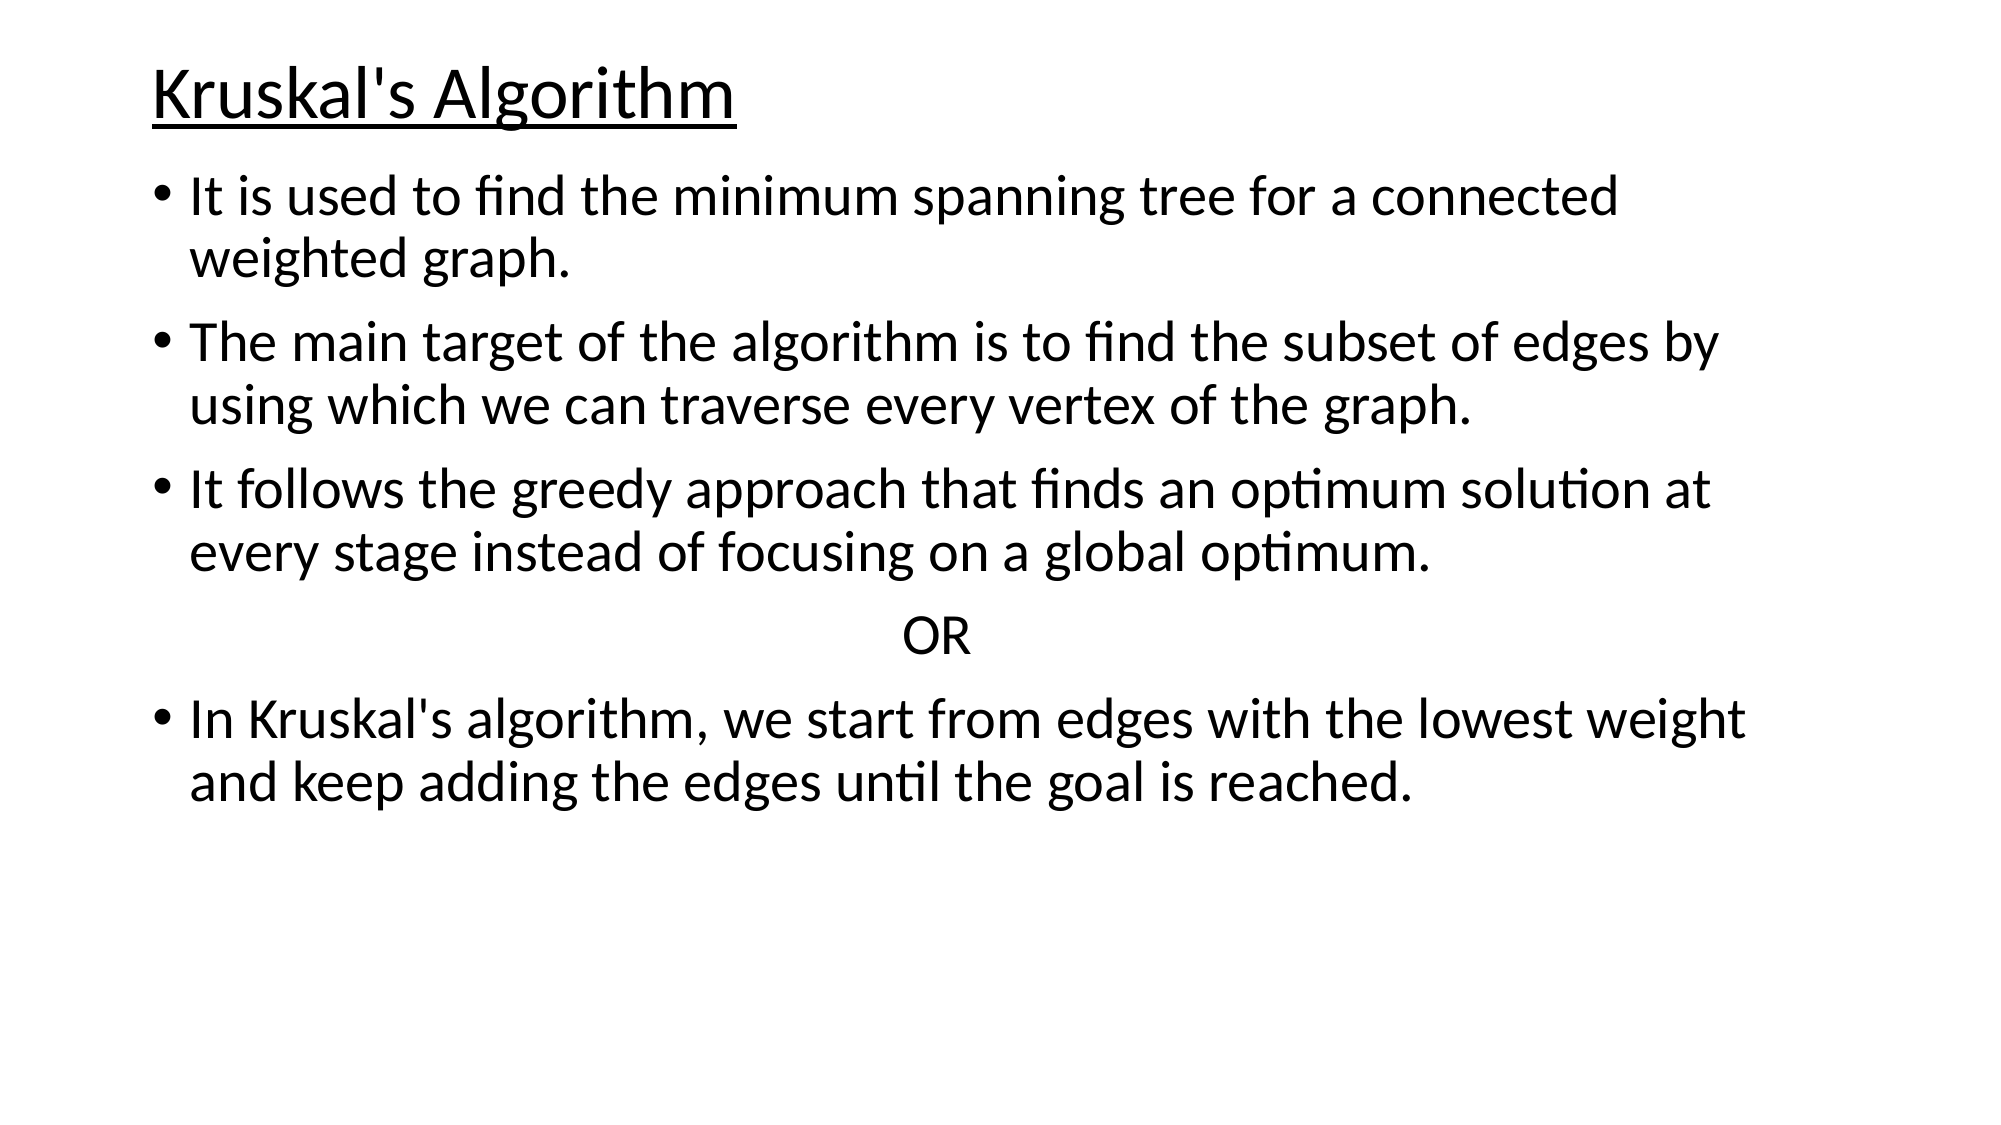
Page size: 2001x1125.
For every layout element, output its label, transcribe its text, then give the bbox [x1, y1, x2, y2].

list It is used to find the minimum spanning tree for a connected weighted graph. The main target of the algorithm is to find the subset of edges by using which we can traverse every vertex of the graph. It follows the greedy approach that finds an optimum solution at every stage instead of focusing on a global optimum. OR In Kruskal's algorithm, we start from edges with the lowest weight and keep adding the edges until the goal is reached. [137, 157, 1863, 1059]
title Kruskal's Algorithm [137, 32, 1863, 157]
